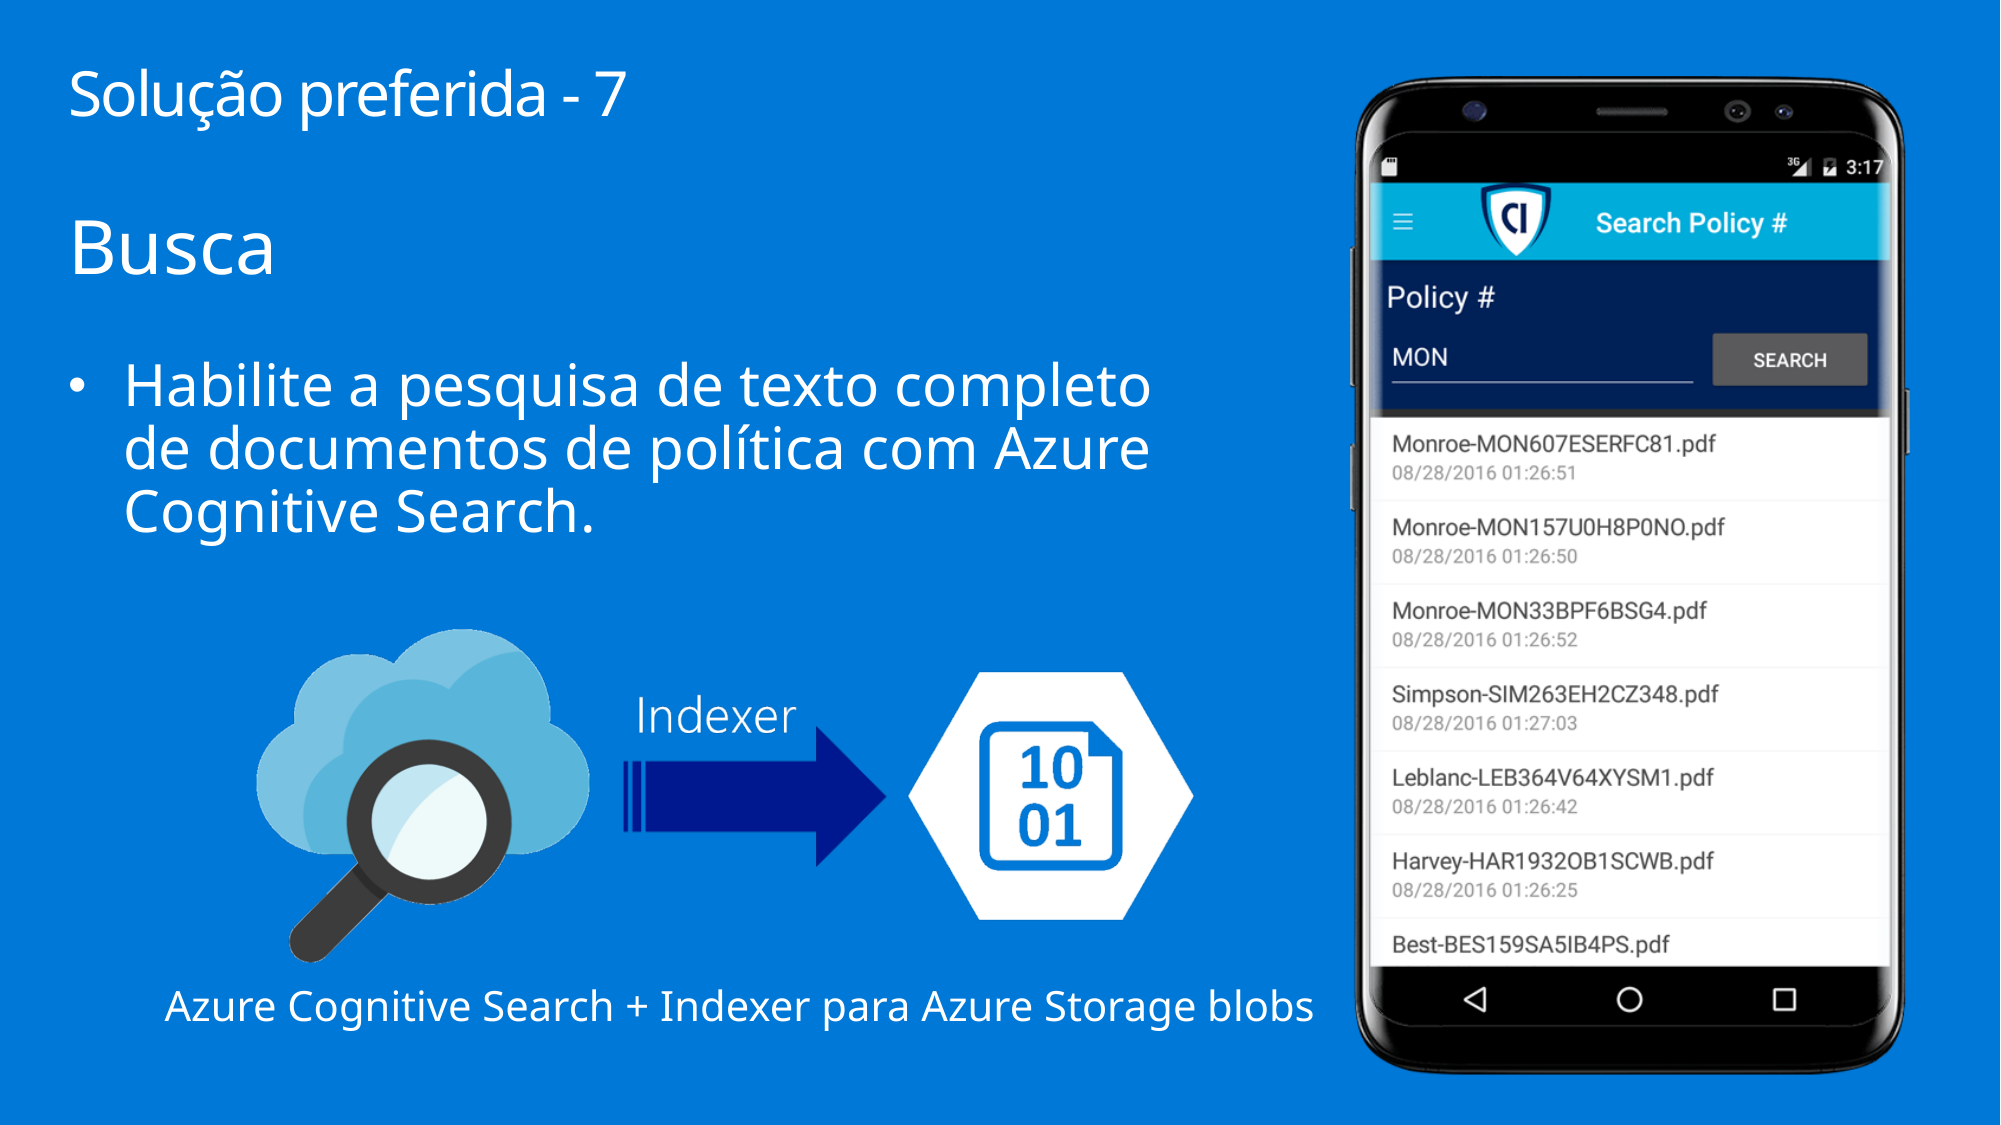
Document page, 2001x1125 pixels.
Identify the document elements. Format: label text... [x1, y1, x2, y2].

picture [256, 628, 1195, 963]
title Solução preferida - 7 [44, 47, 1957, 196]
text_box Azure Cognitive Search + Indexer para Azure Storage blobs [134, 962, 1345, 1053]
list Busca Habilite a pesquisa de texto completo de documentos de política com Azure Cognitive Search. [44, 195, 1204, 583]
picture [1348, 76, 1910, 1077]
